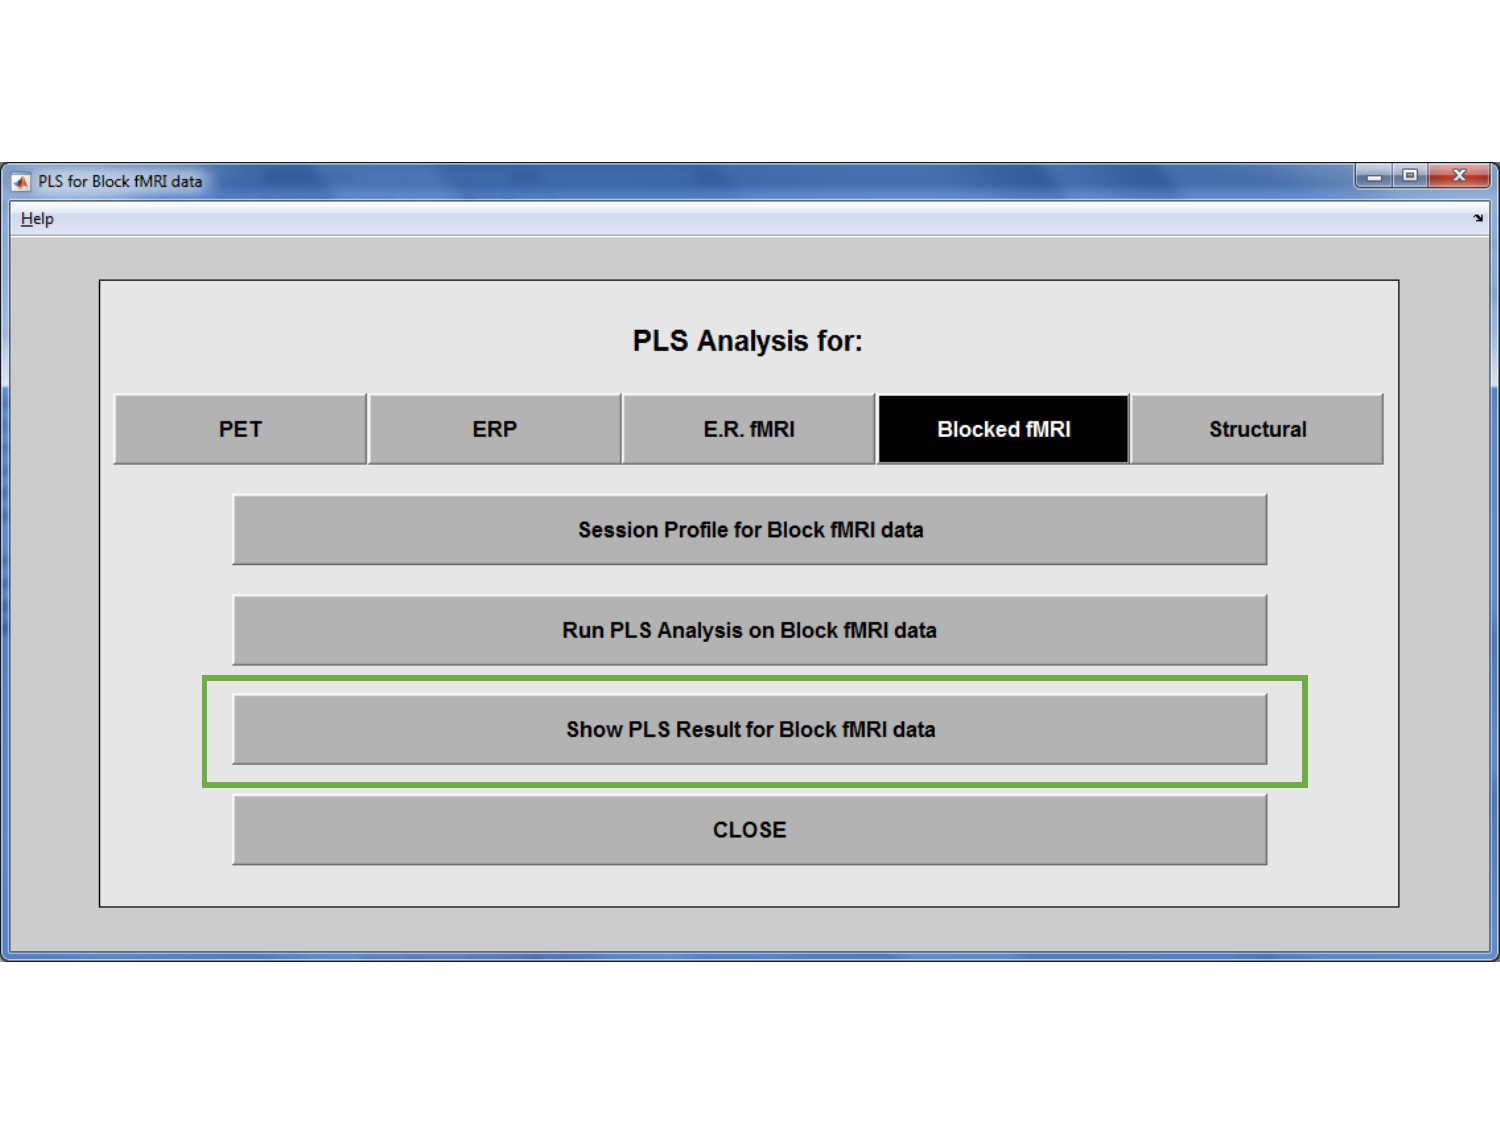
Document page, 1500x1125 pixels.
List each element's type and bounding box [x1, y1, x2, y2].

picture [0, 162, 1500, 963]
